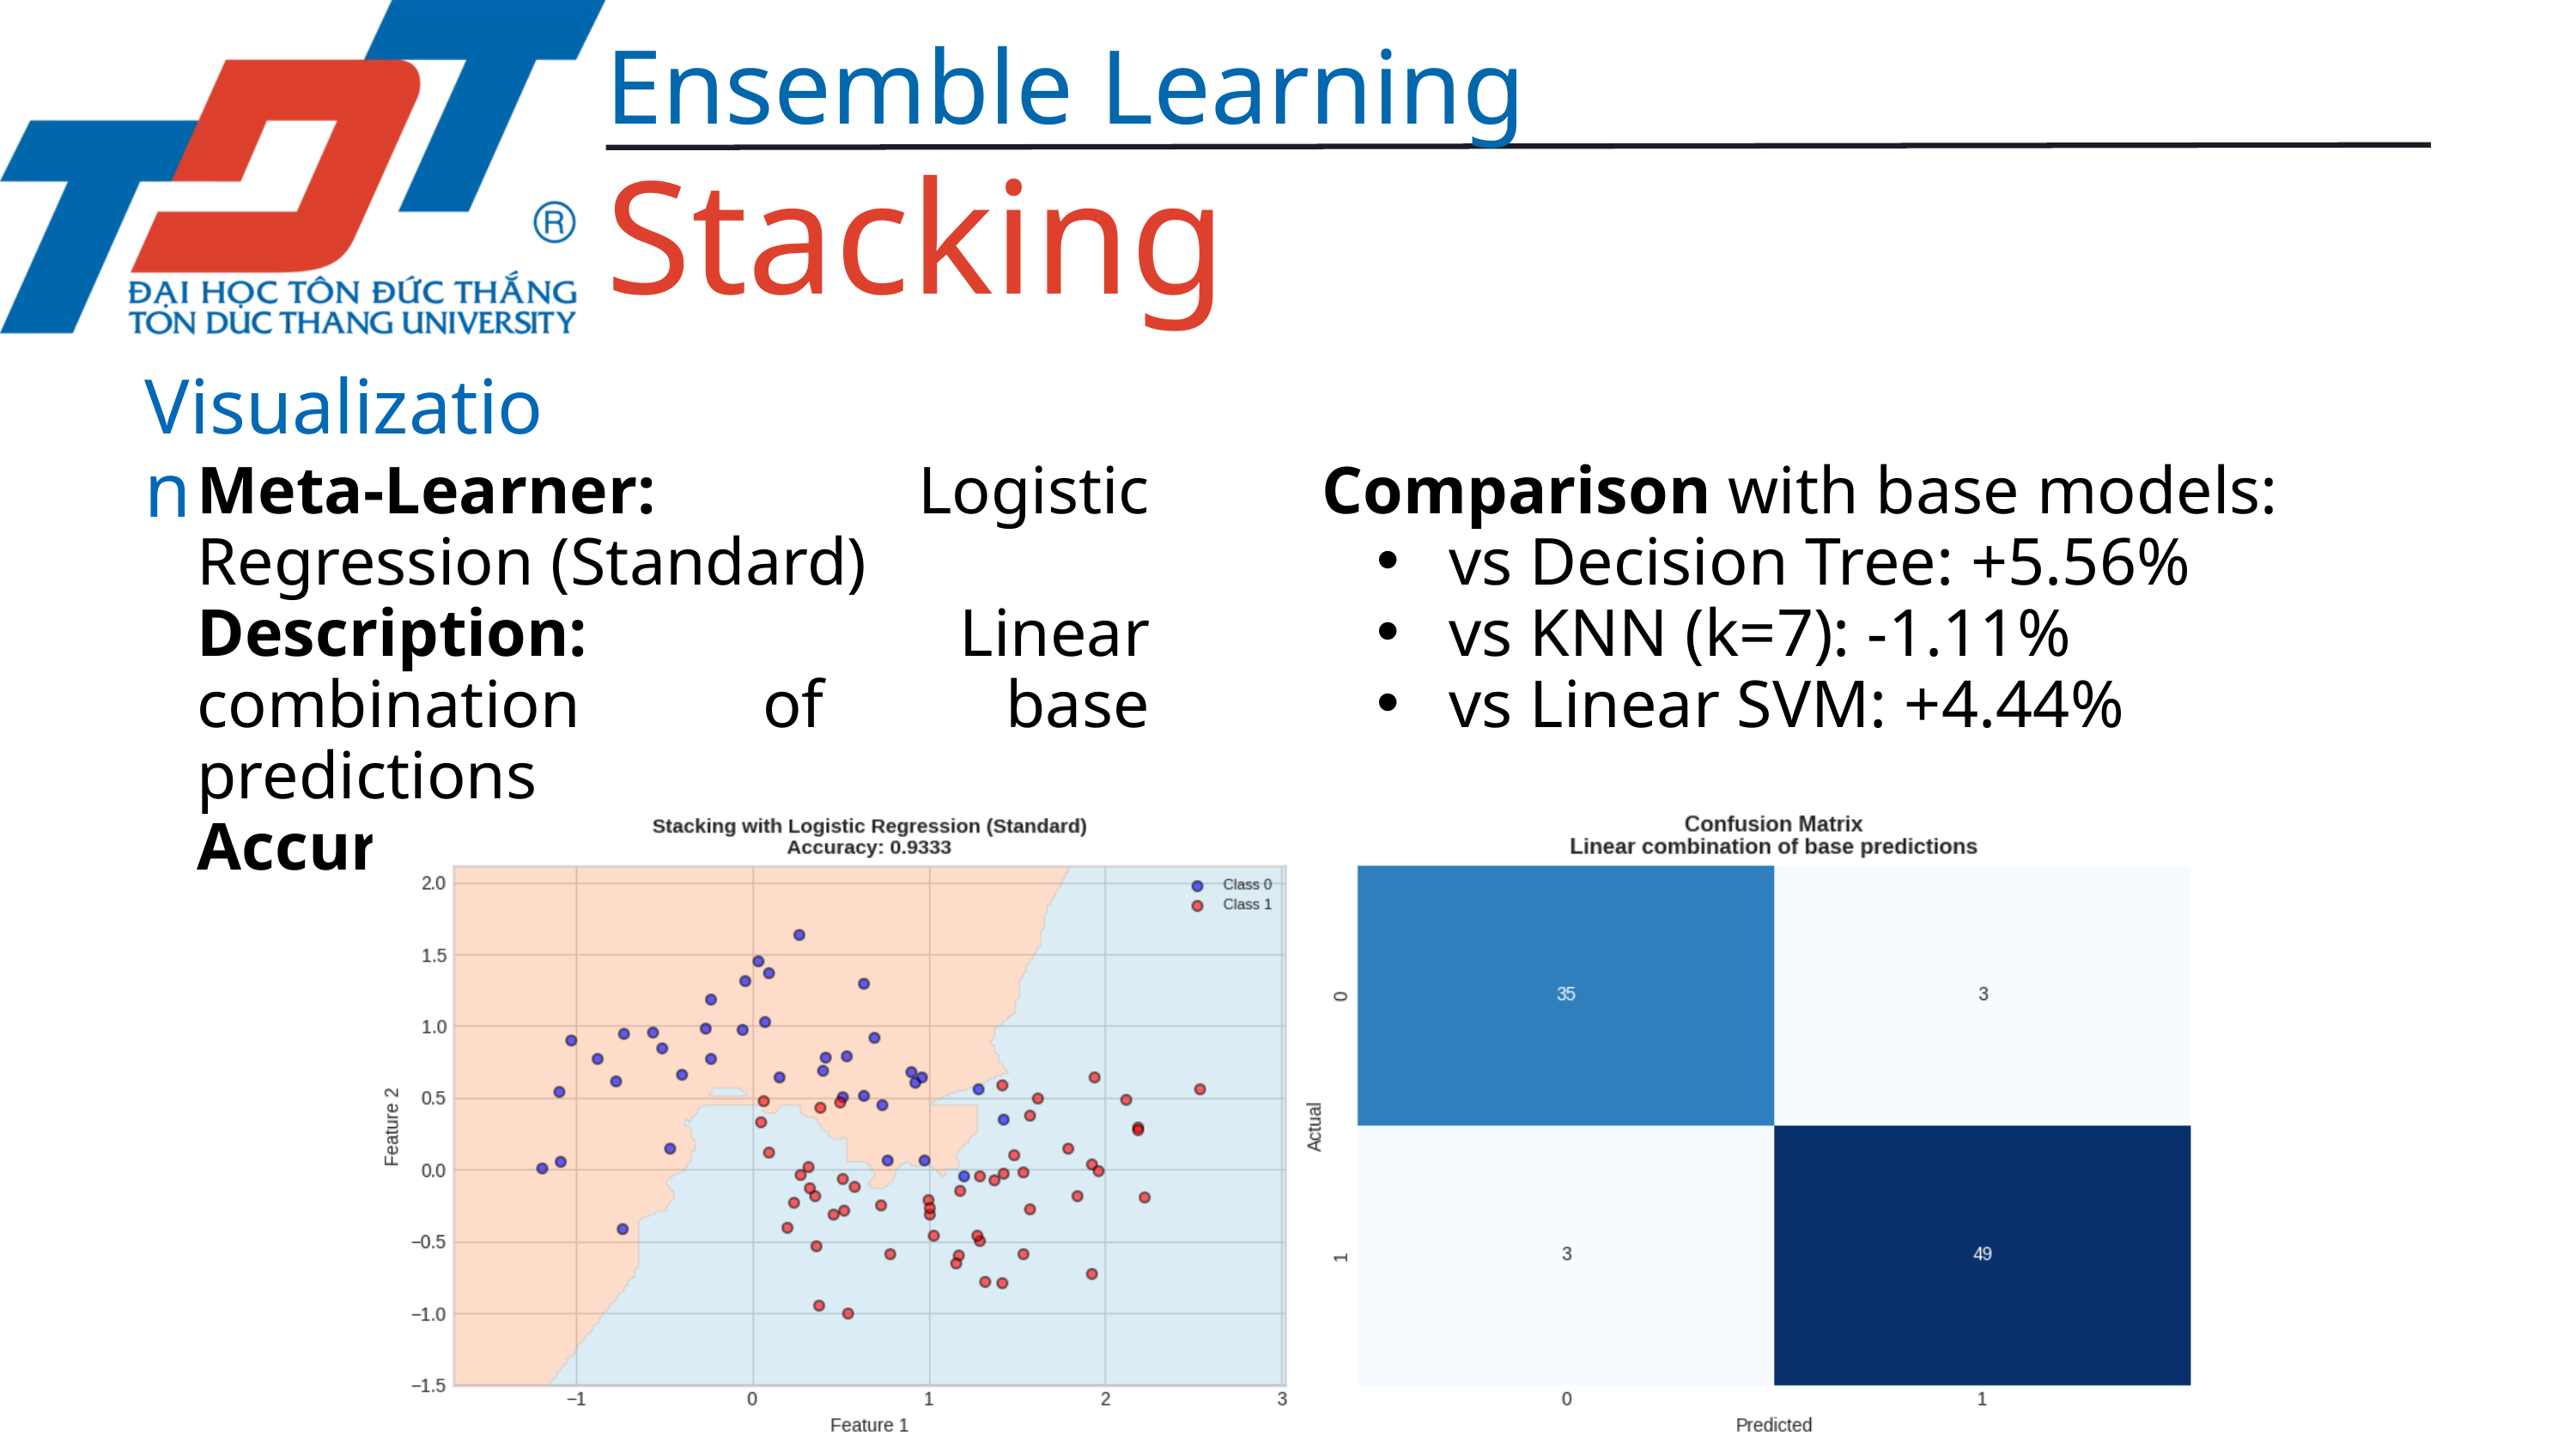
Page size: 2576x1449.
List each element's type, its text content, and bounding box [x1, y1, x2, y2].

text_box Meta-Learner: Logistic Regression (Standard) Description: Linear combination of base predictions Accuracy: 0.9333 [197, 456, 1151, 883]
text_box Comparison with base models: vs Decision Tree: +5.56% vs KNN (k=7): -1.11% vs Linear SVM: +4.44% [1321, 456, 2388, 741]
text_box Visualization [144, 366, 580, 532]
text_box [372, 803, 2204, 1449]
text_box Stacking [605, 168, 2038, 325]
text_box [0, 0, 606, 335]
text_box Ensemble Learning [605, 33, 2038, 145]
